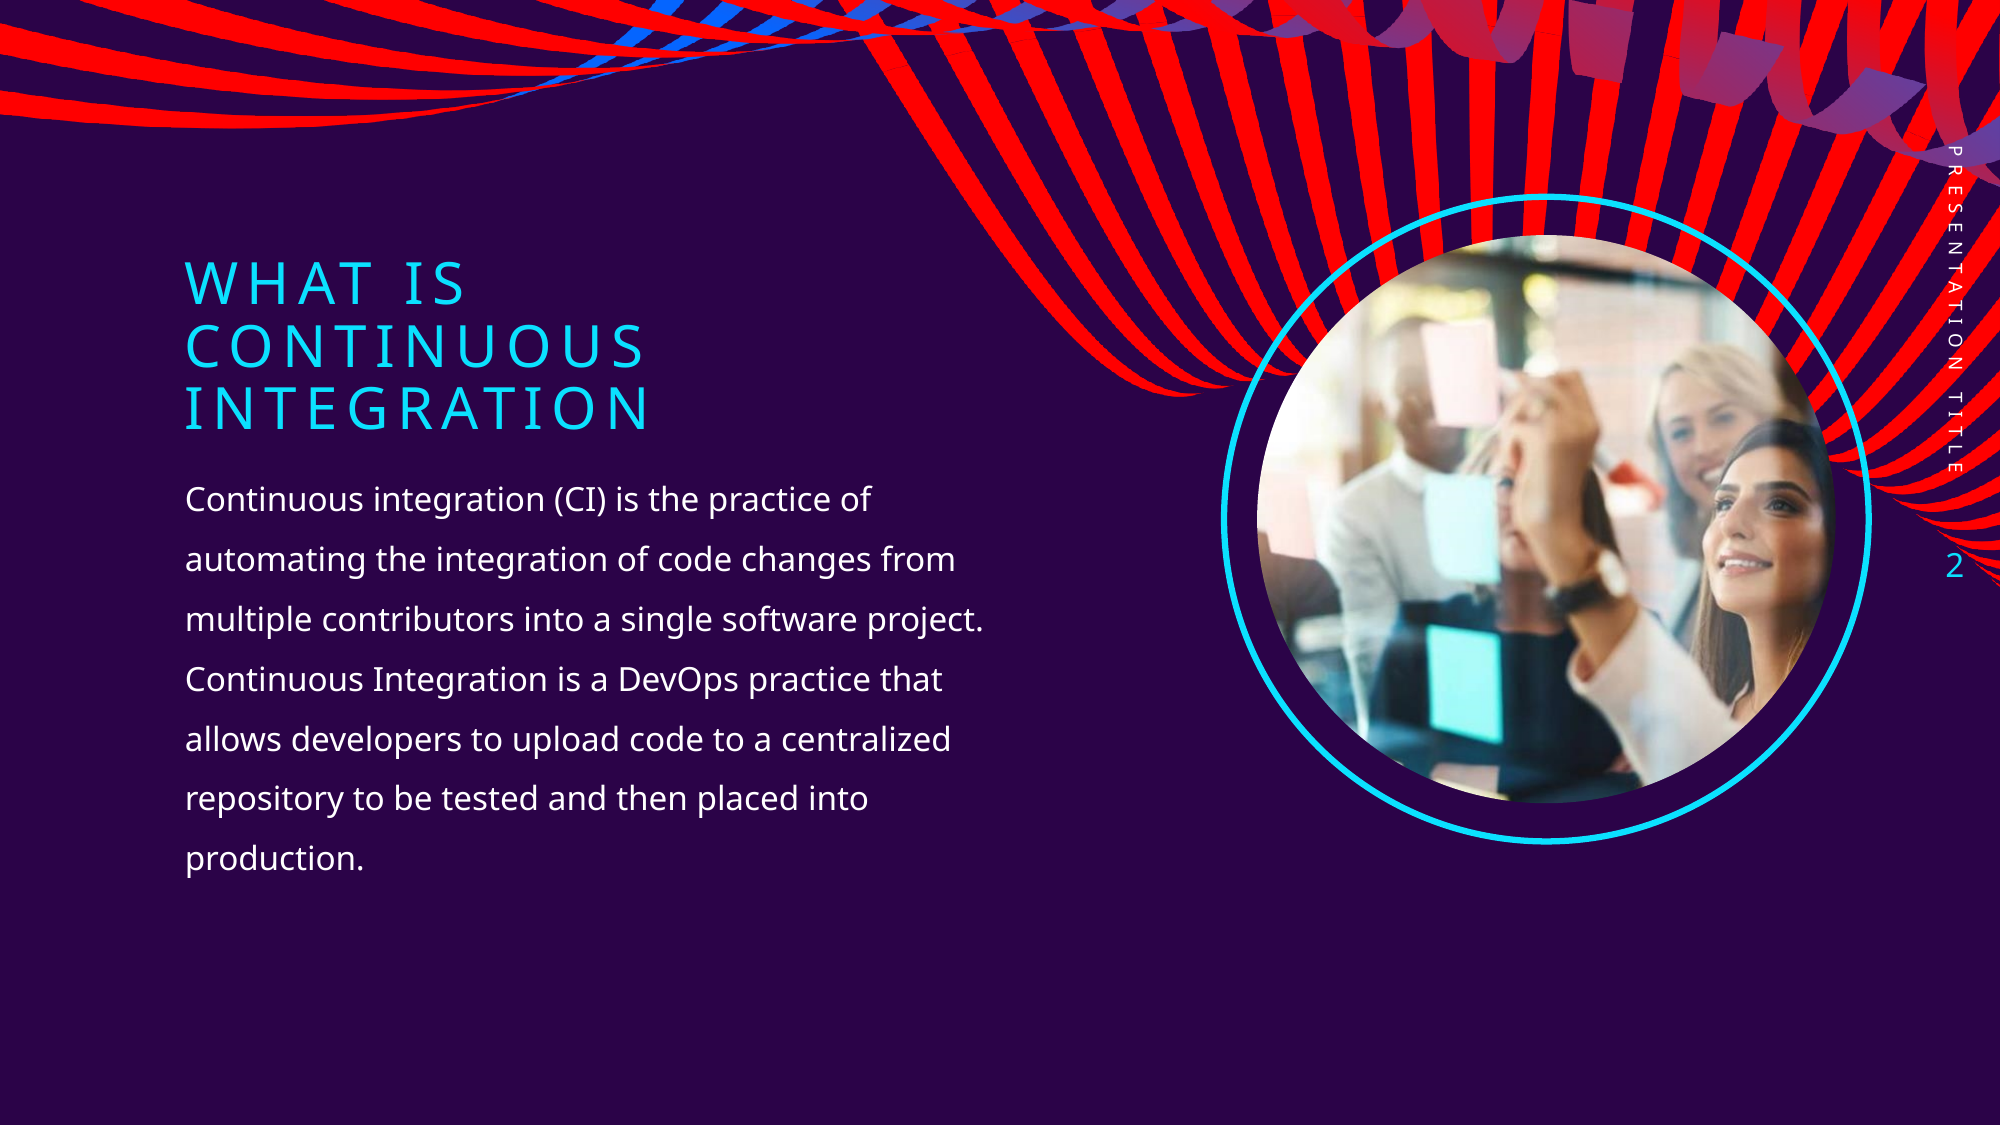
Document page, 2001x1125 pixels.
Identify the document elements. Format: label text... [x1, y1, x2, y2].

slide_number 2 [1889, 519, 1980, 615]
picture [0, 0, 2000, 1125]
list Continuous integration (CI) is the practice of automating the integration of code changes from multiple contributors into a single software project. Continuous Integration is a DevOps practice that allows developers to upload code to a centralized repository to be tested and then placed into production. [169, 450, 1041, 922]
footer PRESENTATION TITLE [1926, 33, 1987, 489]
title What is continuous integration [169, 246, 921, 335]
